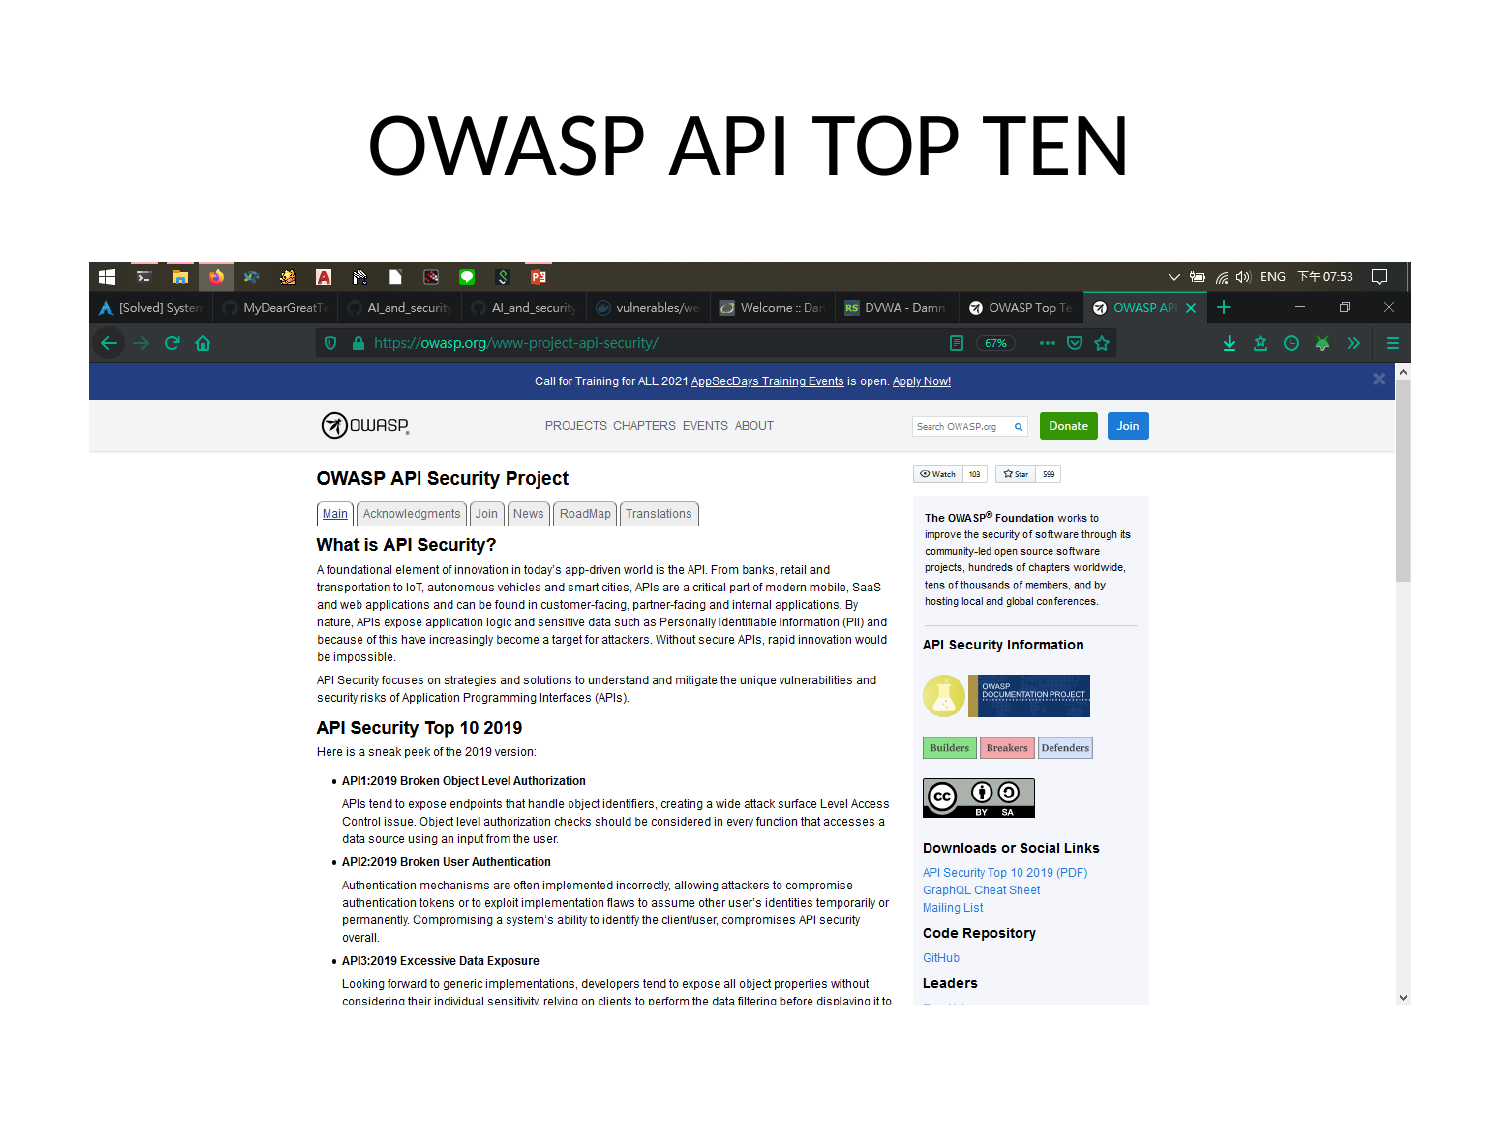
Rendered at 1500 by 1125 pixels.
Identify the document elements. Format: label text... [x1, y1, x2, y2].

title OWASP API TOP TEN [75, 45, 1425, 233]
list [89, 262, 1411, 1006]
